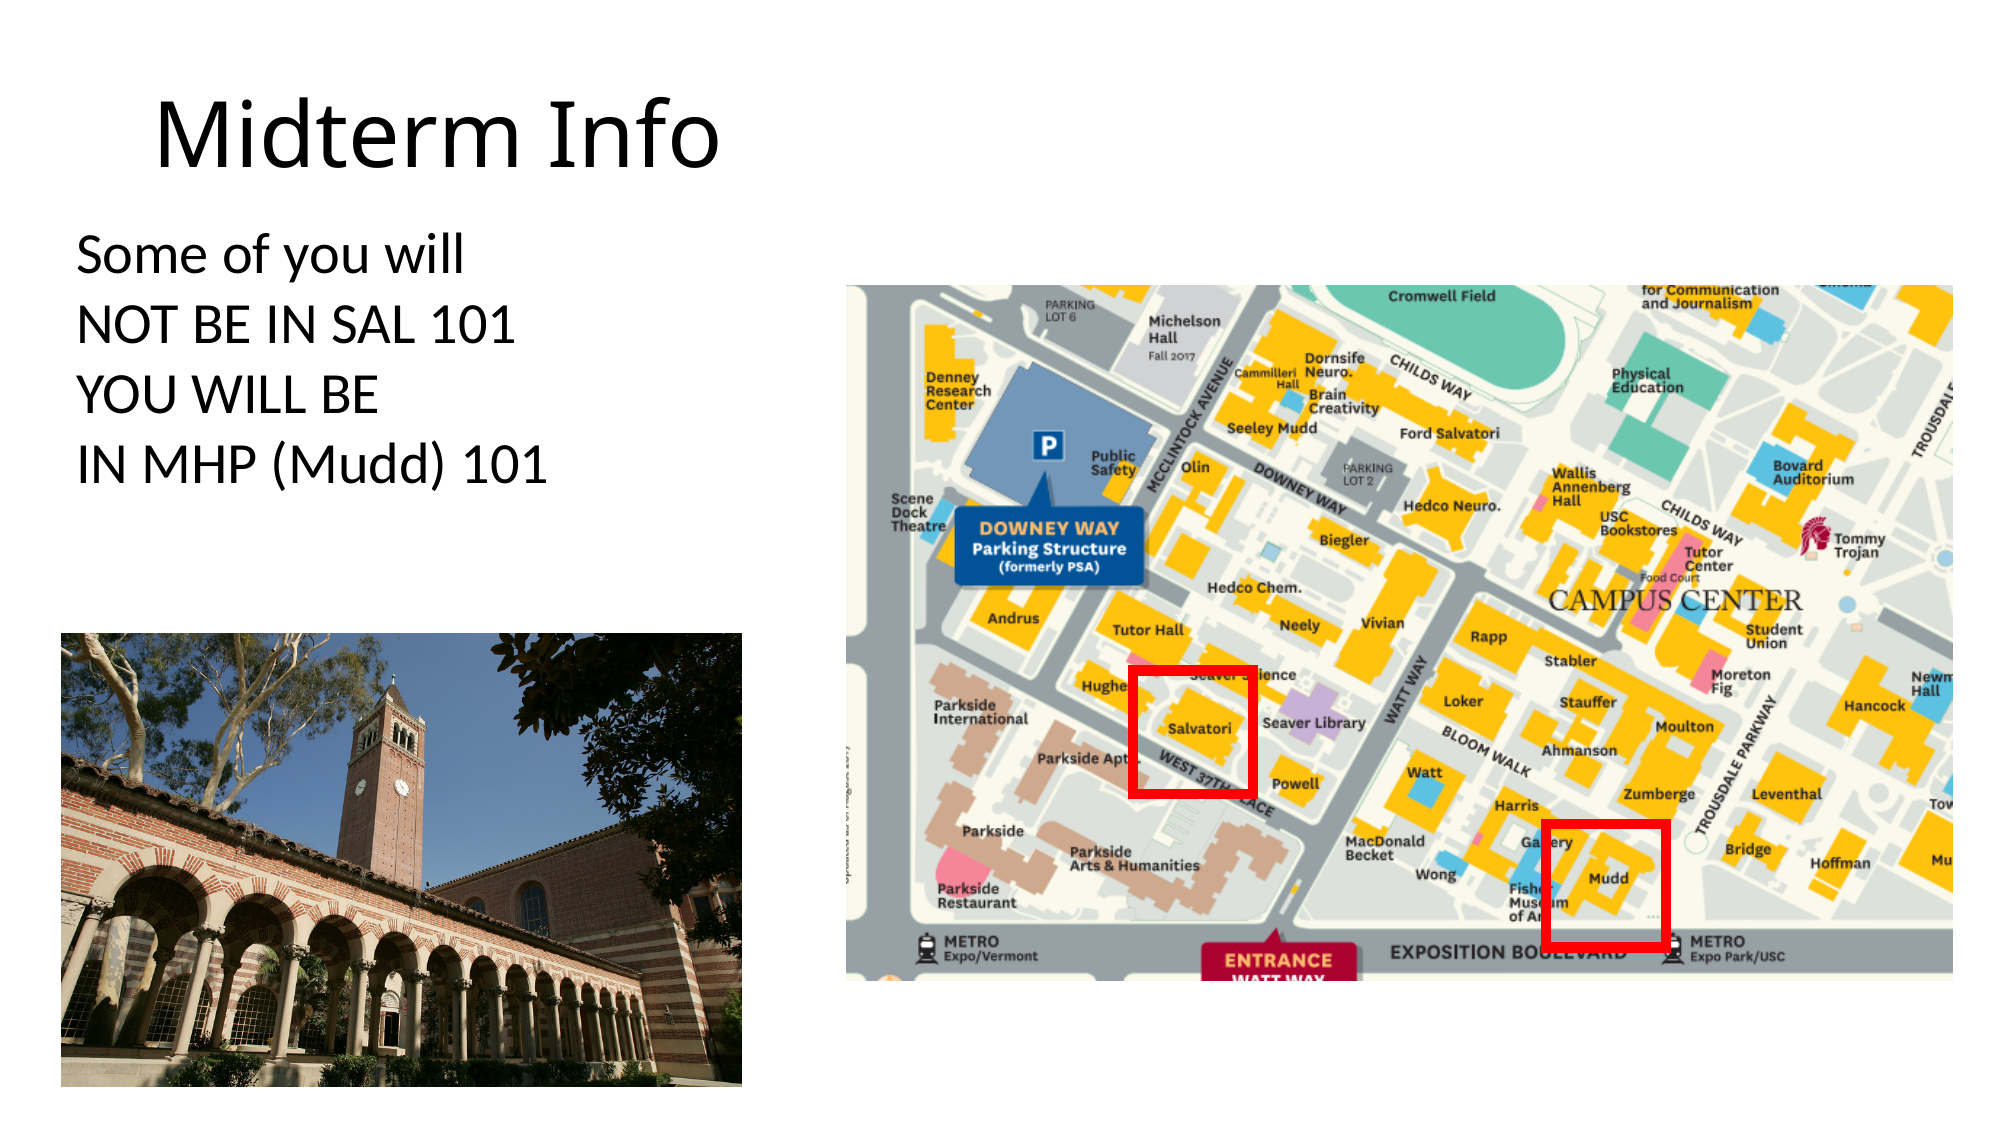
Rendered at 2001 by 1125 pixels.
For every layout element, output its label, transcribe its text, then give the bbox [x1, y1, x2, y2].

picture [61, 633, 742, 1087]
picture [846, 285, 1953, 981]
title Midterm Info [137, 29, 1863, 247]
text_box Some of you will NOT BE IN SAL 101 YOU WILL BE IN MHP (Mudd) 101 [61, 207, 847, 503]
